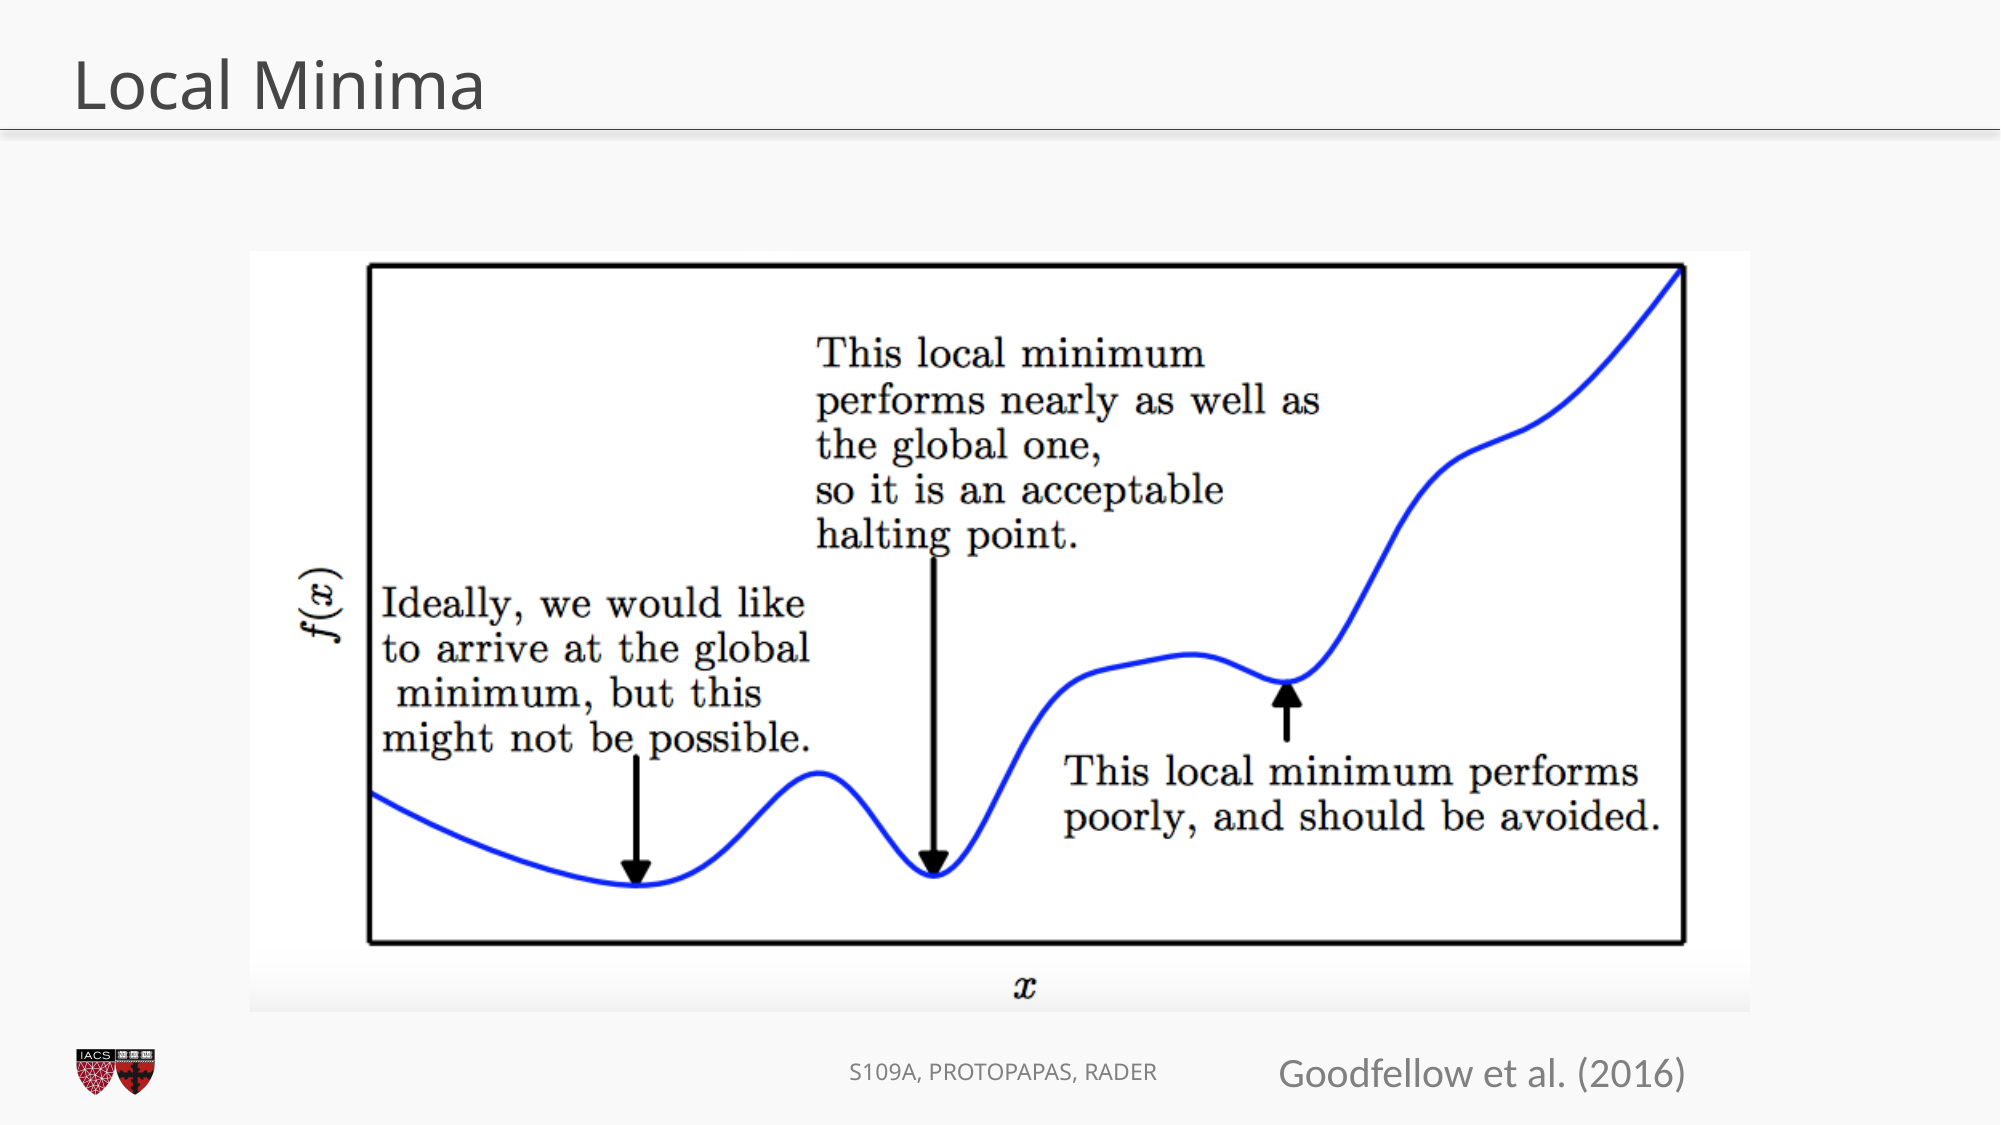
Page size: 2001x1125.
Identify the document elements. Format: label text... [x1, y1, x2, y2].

picture [75, 1049, 155, 1095]
picture [249, 251, 1751, 1016]
title Local Minima [57, 35, 1943, 162]
text_box Goodfellow et al. (2016) [1116, 1038, 1702, 1104]
